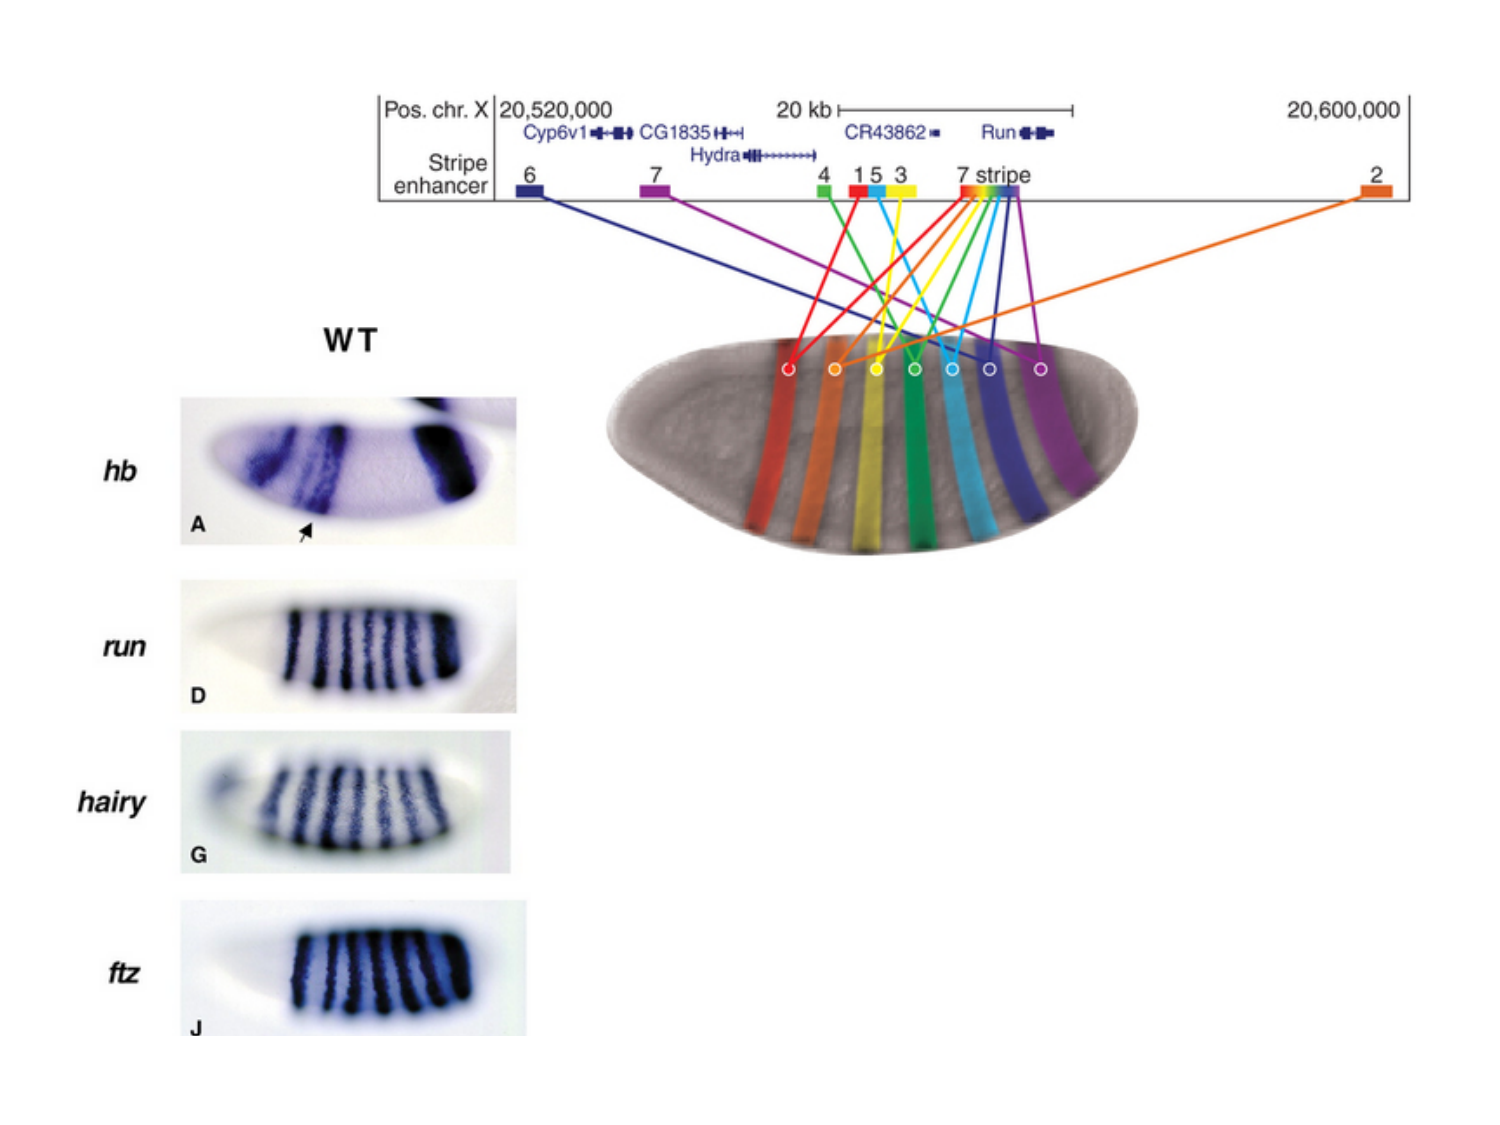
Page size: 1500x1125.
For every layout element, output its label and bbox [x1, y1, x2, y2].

picture [75, 91, 1416, 1036]
